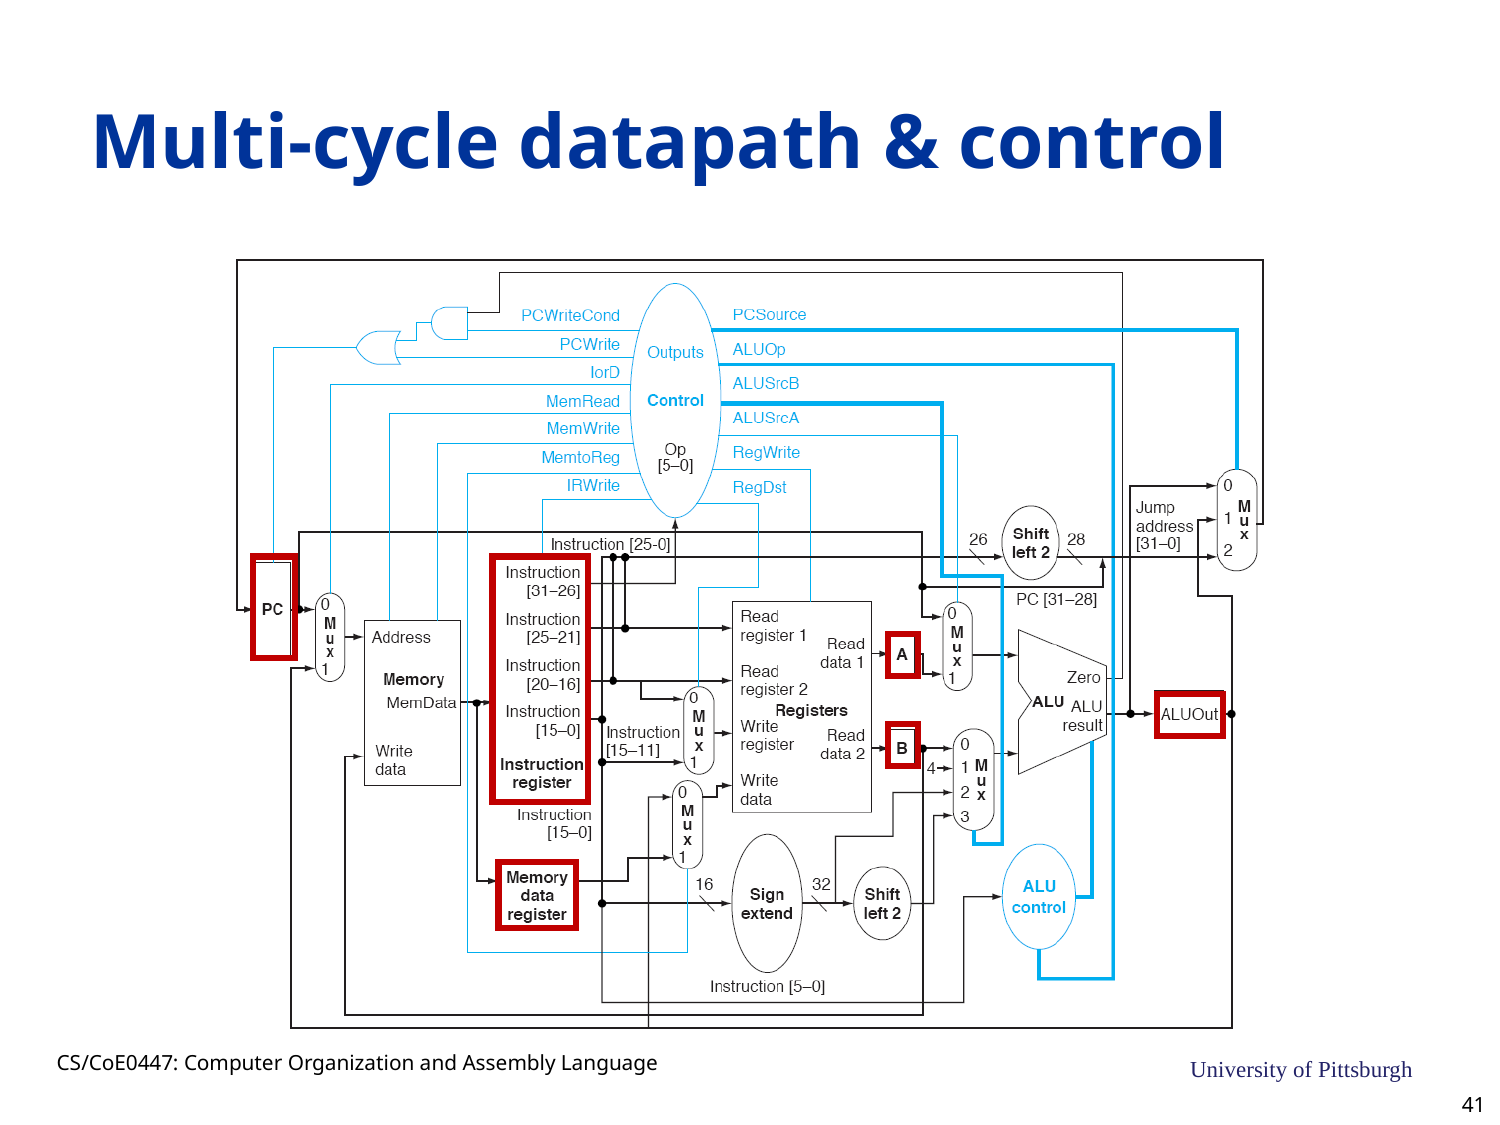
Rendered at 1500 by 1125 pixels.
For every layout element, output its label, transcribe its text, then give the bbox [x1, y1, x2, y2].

title Multi-cycle datapath & control [74, 44, 1426, 233]
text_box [220, 254, 1280, 1036]
